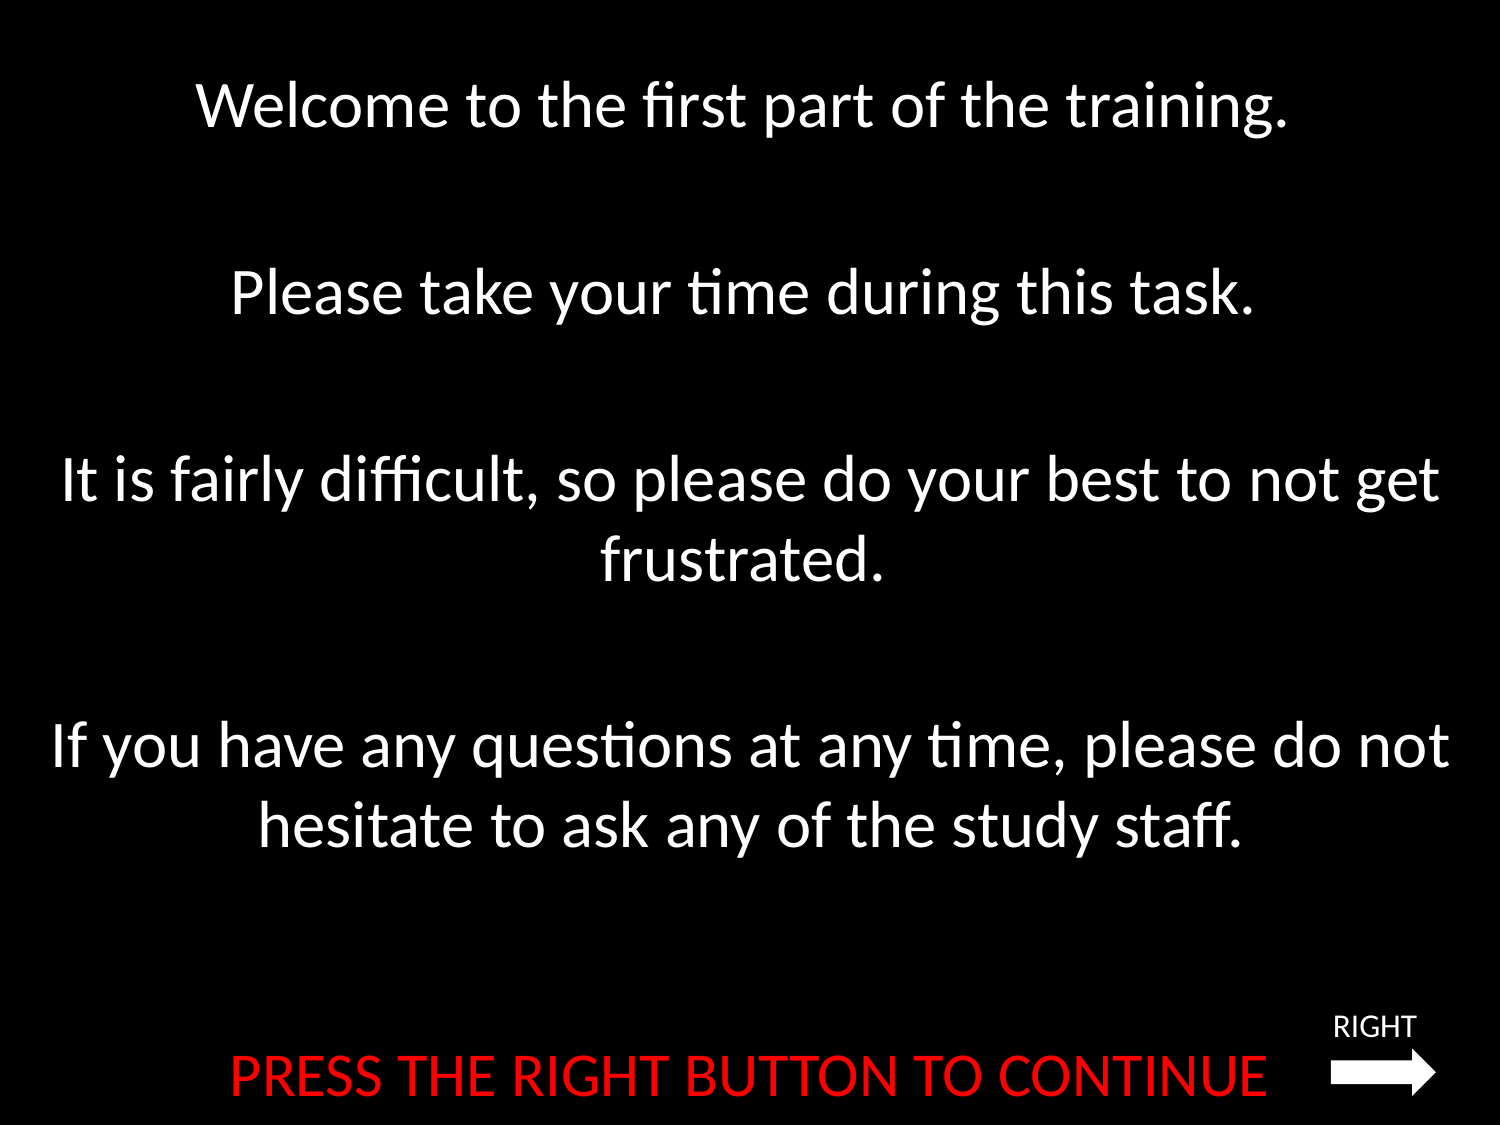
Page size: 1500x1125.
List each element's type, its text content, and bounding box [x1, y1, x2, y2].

text_box [1330, 1047, 1437, 1097]
text_box RIGHT [1249, 996, 1500, 1125]
text_box PRESS THE RIGHT BUTTON TO CONTINUE [0, 1017, 1249, 1125]
list Welcome to the first part of the training. Please take your time during this task. It is fairly difficult, so please do your best to not get frustrated. If you have any questions at any time, please do not hesitate to ask any of the study staff. [2, 53, 1500, 633]
